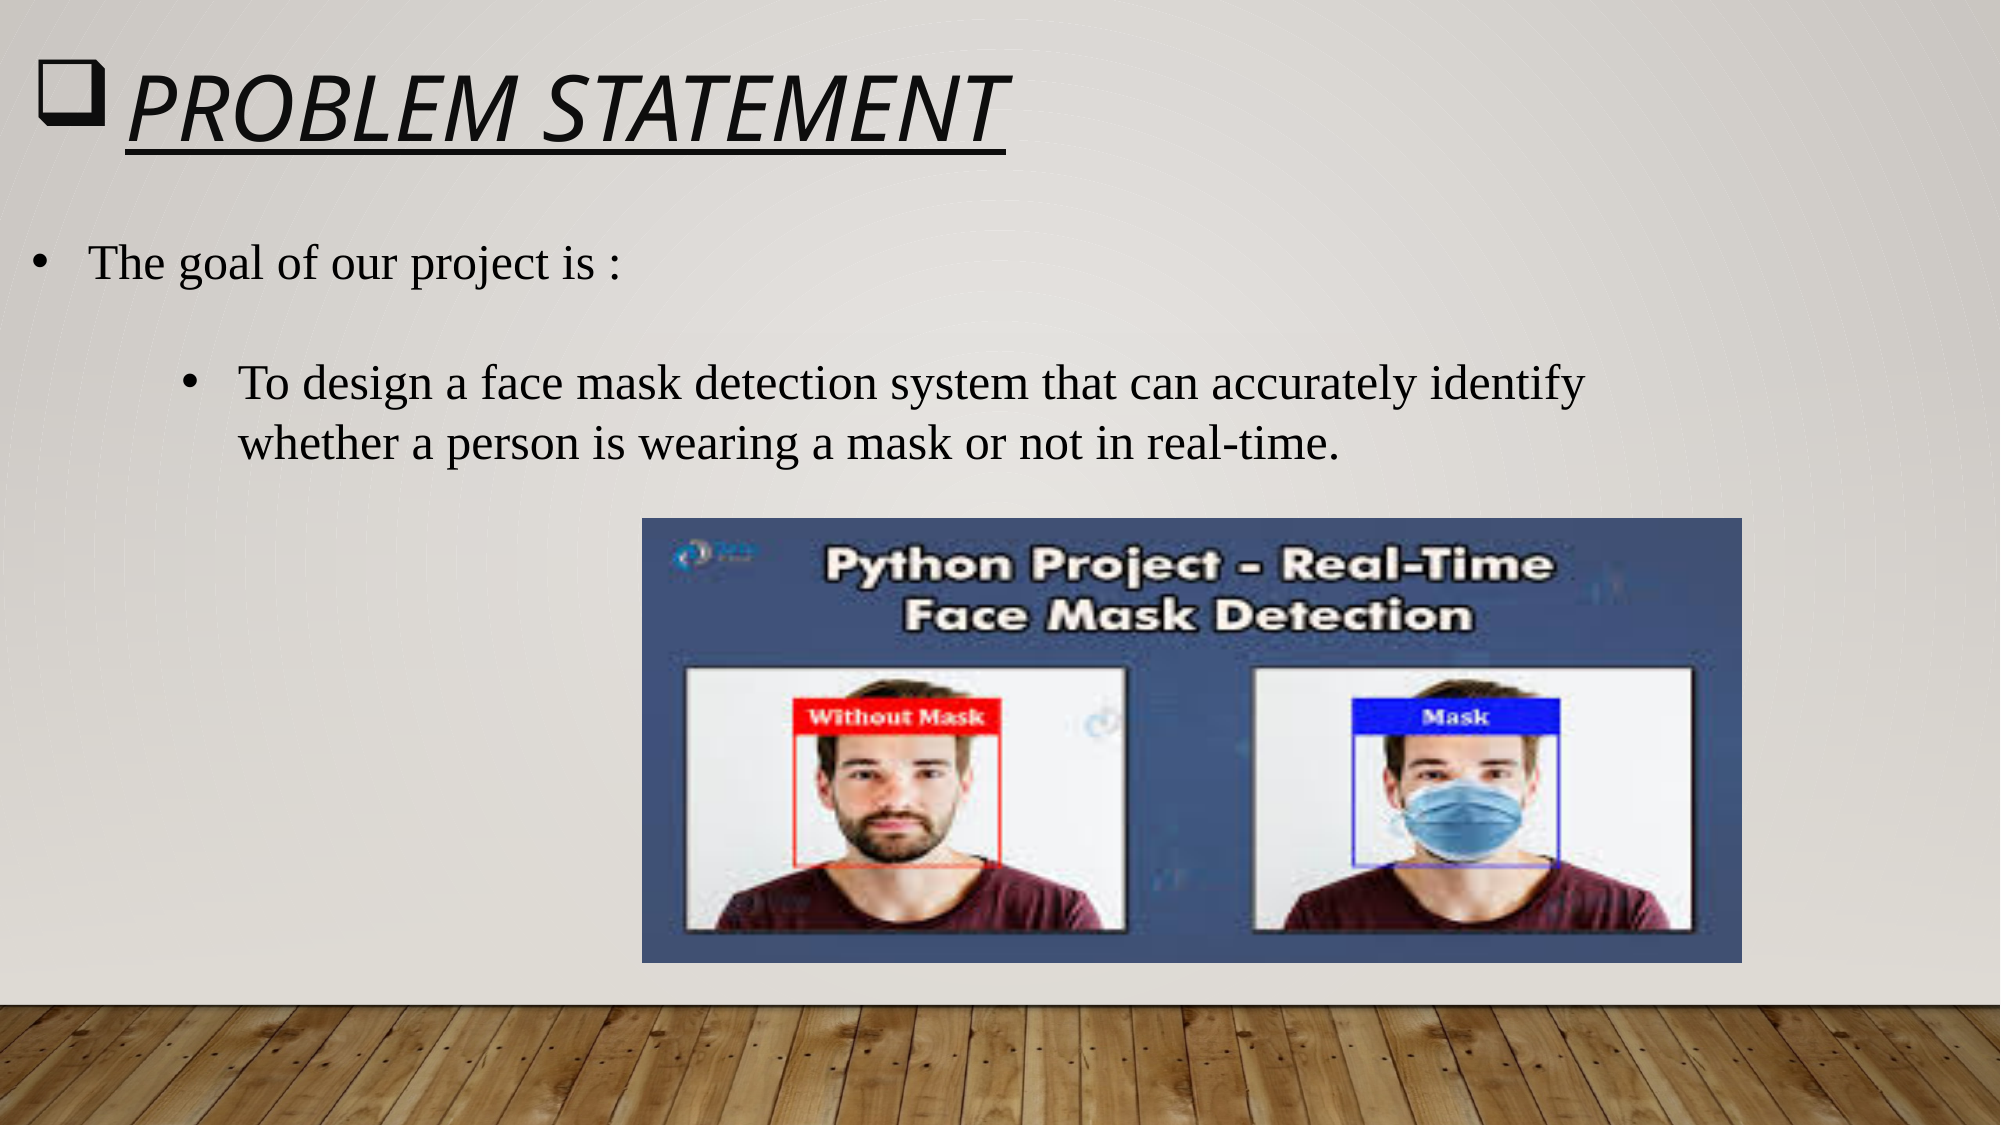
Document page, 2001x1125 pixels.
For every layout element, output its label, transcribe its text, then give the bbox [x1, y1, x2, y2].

picture [0, 1005, 2000, 1125]
picture [642, 518, 1742, 963]
text_box PROBLEM STATEMENT The goal of our project is : To design a face mask detection system that can accurately identify whether a person is wearing a mask or not in real-time. [16, 42, 1728, 998]
